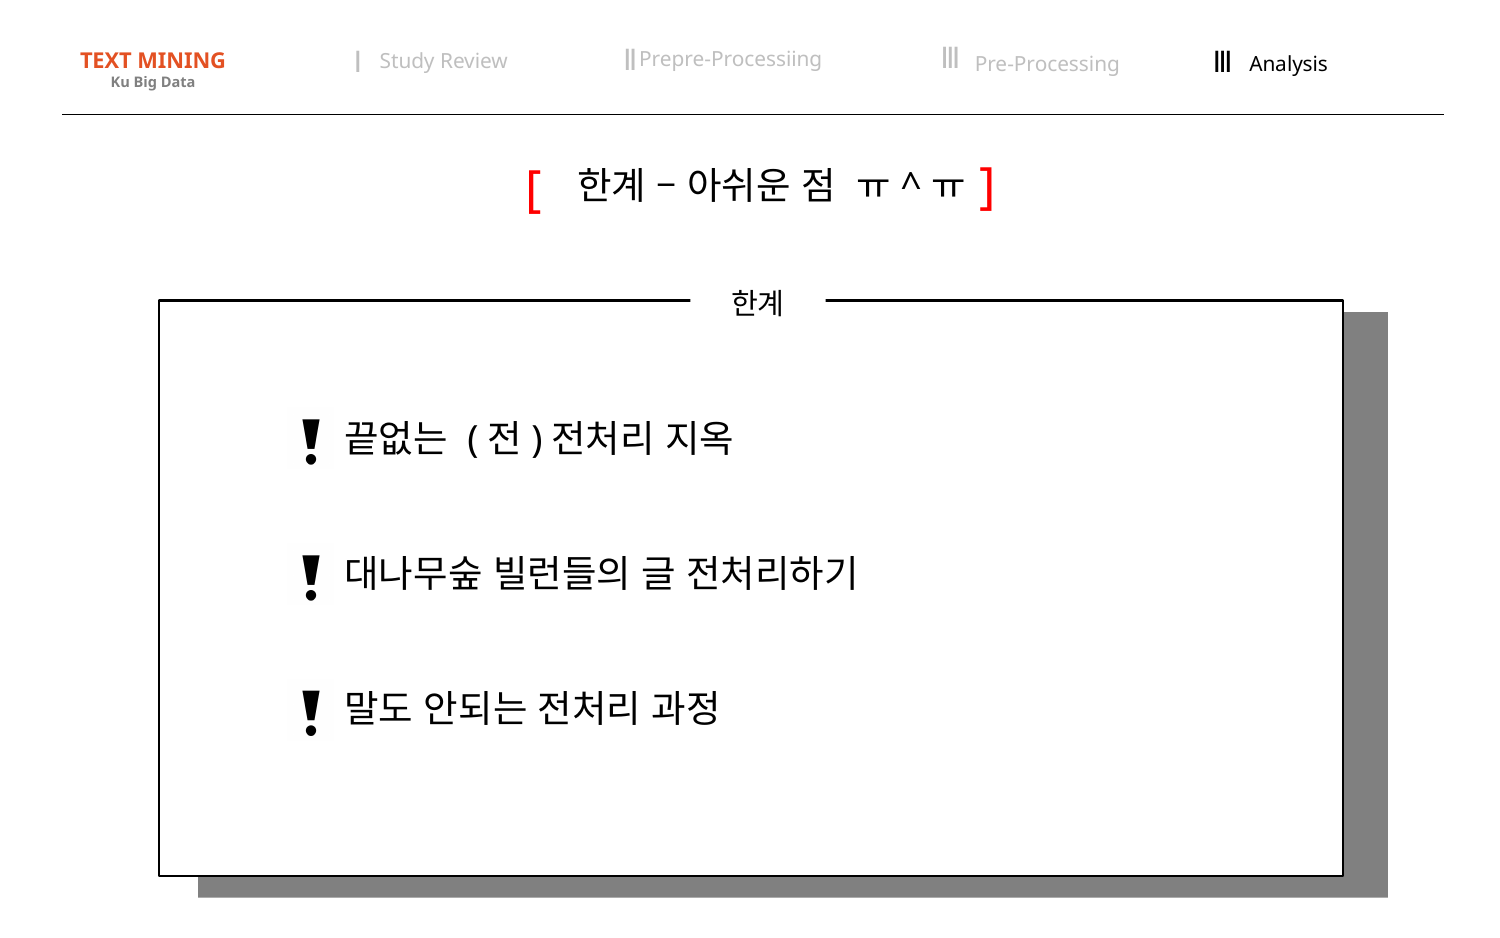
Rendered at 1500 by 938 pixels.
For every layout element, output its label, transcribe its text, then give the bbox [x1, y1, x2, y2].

picture [287, 542, 334, 605]
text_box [524, 145, 1010, 221]
picture [287, 678, 334, 741]
text_box TEXT MINING Ku Big Data [65, 39, 241, 99]
picture [287, 407, 334, 469]
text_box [159, 277, 1389, 898]
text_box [329, 32, 1342, 87]
